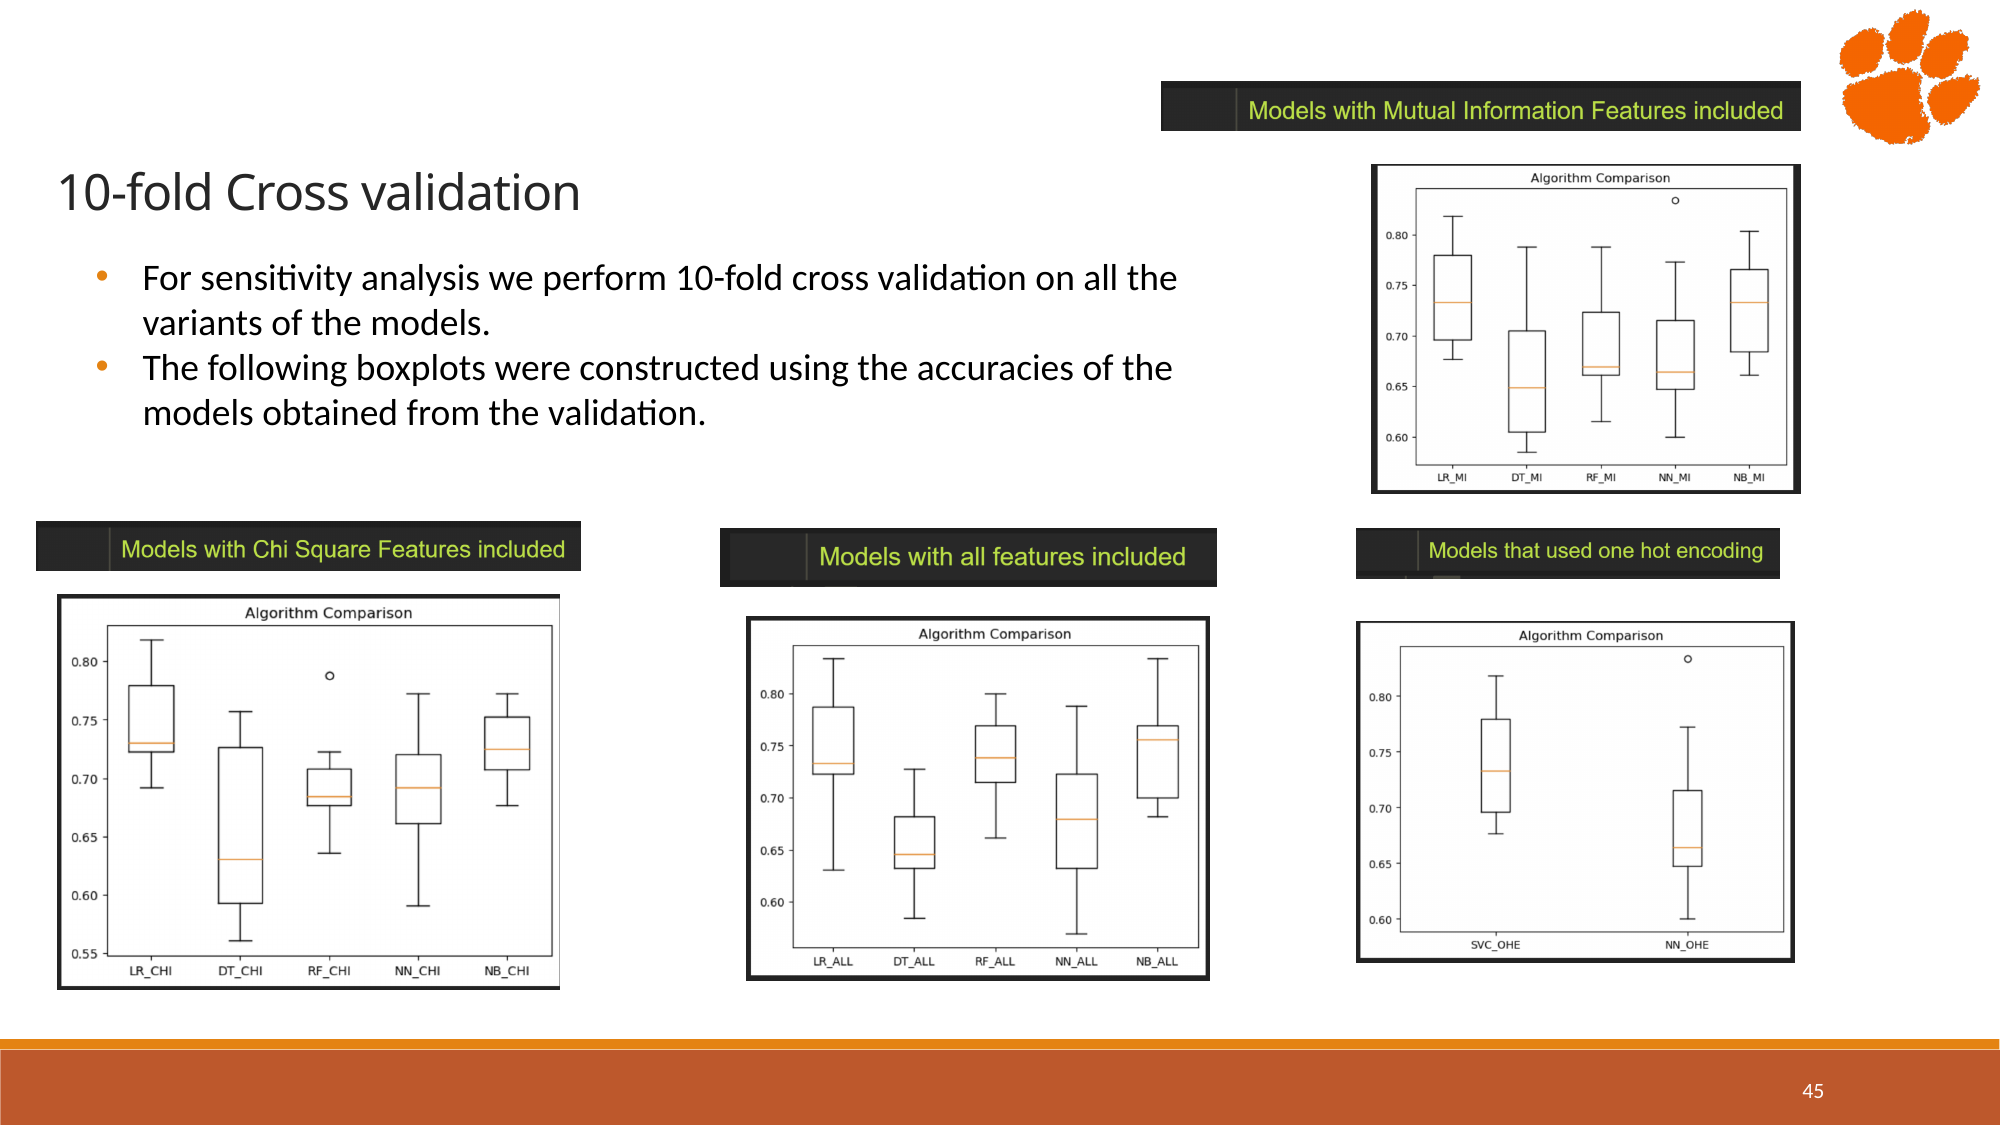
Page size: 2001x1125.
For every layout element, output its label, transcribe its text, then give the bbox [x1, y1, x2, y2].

text_box 10-fold Cross validation [41, 152, 598, 228]
picture [719, 527, 1217, 587]
picture [57, 593, 560, 991]
picture [745, 615, 1211, 981]
slide_number 45 [1624, 1059, 1840, 1120]
text_box For sensitivity analysis we perform 10-fold cross validation on all the variants of the models. The following boxplots were constructed using the accuracies of the models obtained from the validation. [80, 245, 1210, 441]
picture [1355, 527, 1780, 579]
picture [1355, 620, 1795, 964]
picture [35, 520, 582, 571]
picture [1839, 9, 1981, 145]
picture [1371, 164, 1802, 495]
picture [1160, 80, 1802, 131]
